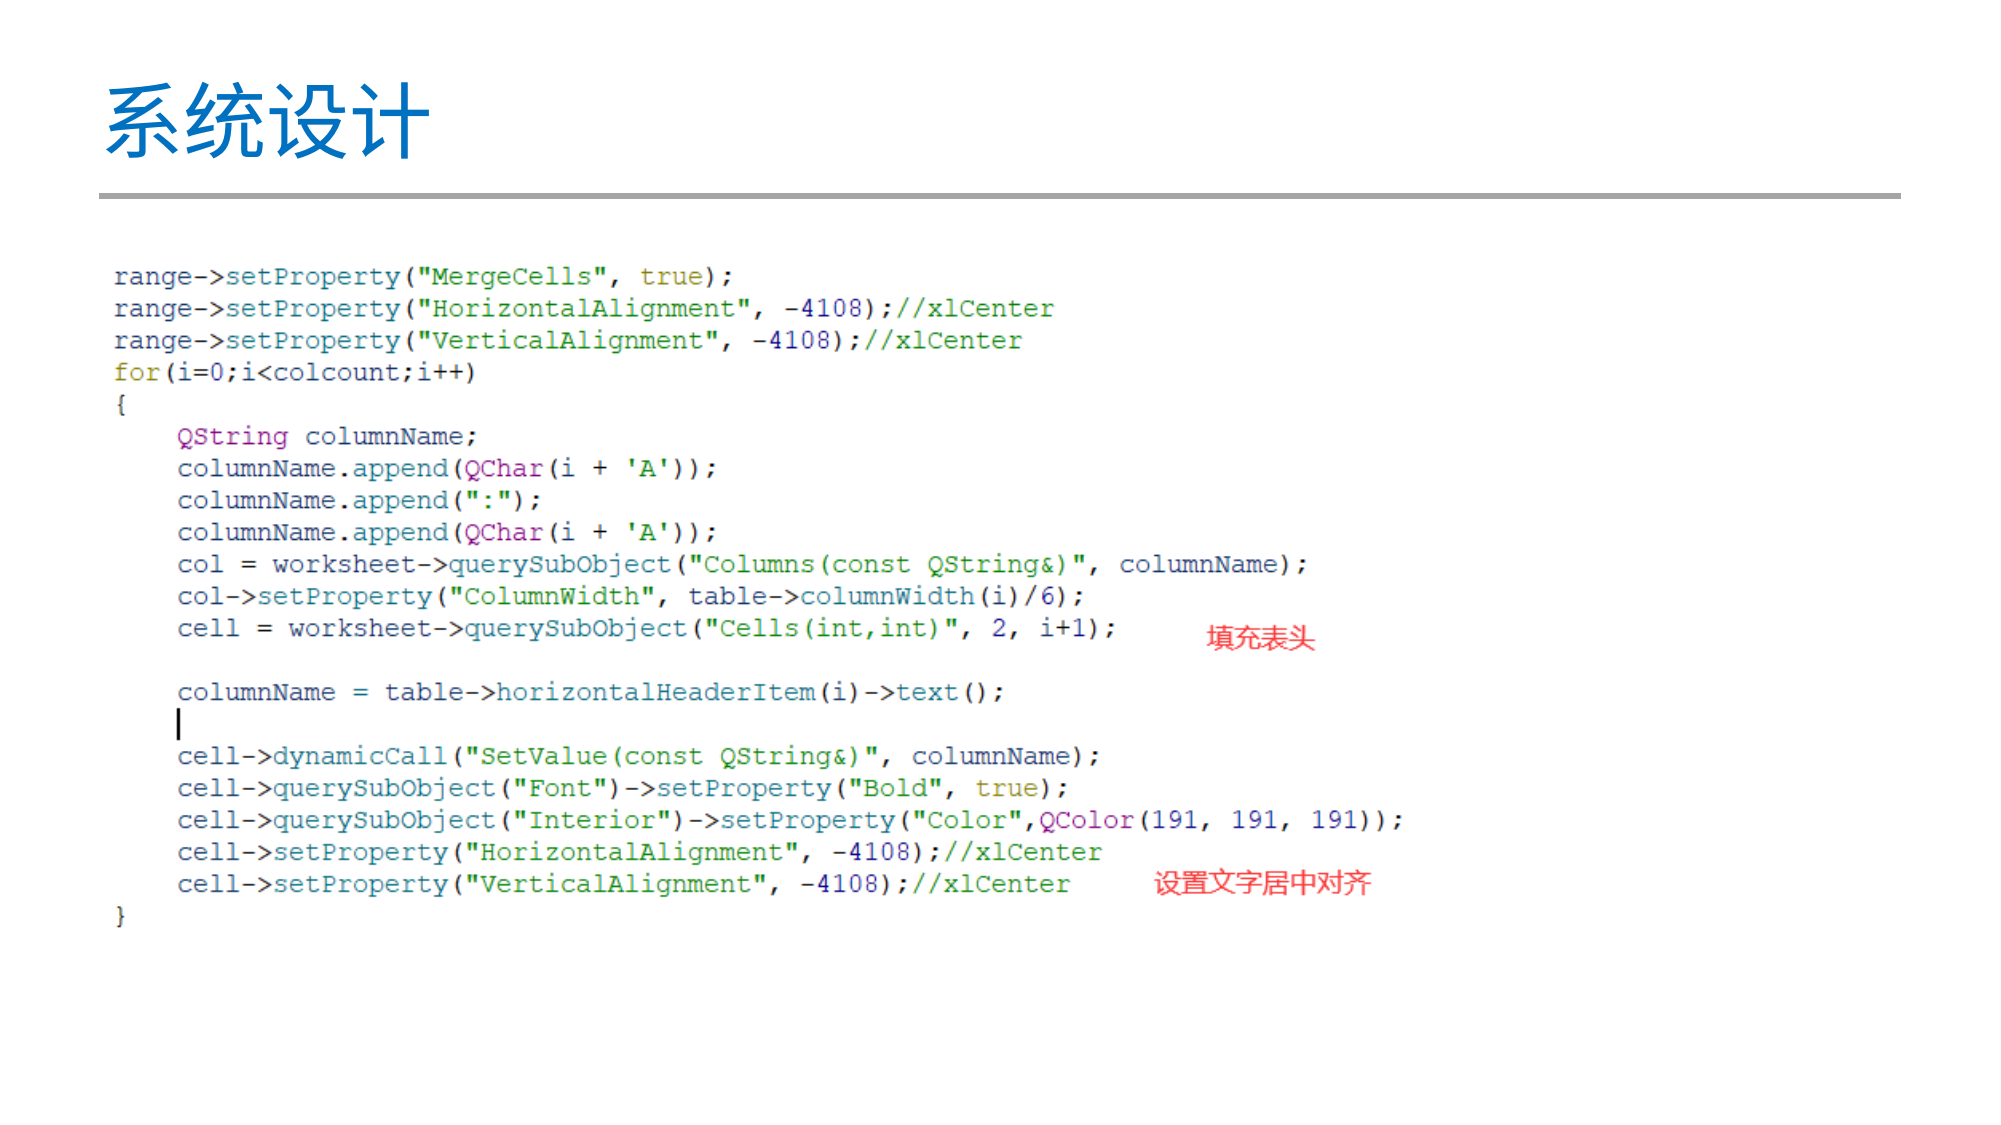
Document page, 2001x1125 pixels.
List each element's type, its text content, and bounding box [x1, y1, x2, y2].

title 系统设计 [85, 73, 1383, 179]
picture [91, 264, 1466, 1009]
